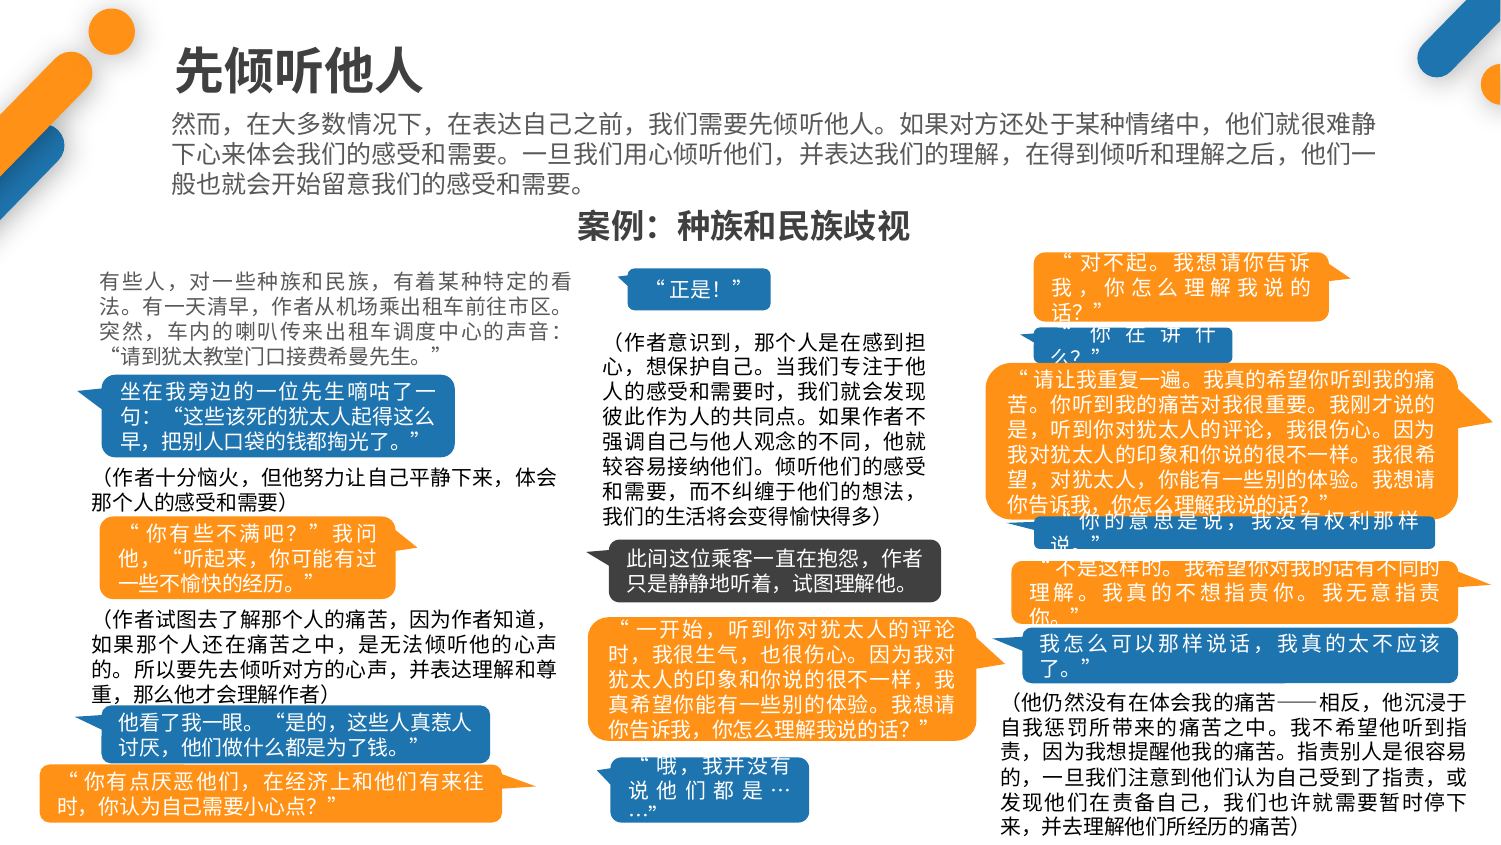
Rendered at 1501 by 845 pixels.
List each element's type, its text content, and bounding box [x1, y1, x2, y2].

text_box 案例：种族和民族歧视 [360, 205, 1129, 246]
text_box “哦，我并没有说他们都是……” [594, 755, 812, 825]
text_box “一开始，听到你对犹太人的评论时，我很生气，也很伤心。因为我对犹太人的印象和你说的很不一样，我真希望你能有一些别的体验。我想请你告诉我，你怎么理解我说的话？” [585, 615, 1008, 743]
text_box （作者十分恼火，但他努力让自己平静下来，体会那个人的感受和需要） [76, 457, 573, 523]
text_box （他仍然没有在体会我的痛苦——相反，他沉浸于自我惩罚所带来的痛苦之中。我不希望他听到指责，因为我想提醒他我的痛苦。指责别人是很容易的，一旦我们注意到他们认为自己受到了指责，或发现他们在责备自己，我们也许就需要暂时停下来，并去理解他们所经历的痛苦） [985, 681, 1483, 844]
text_box 有些人，对一些种族和民族，有着某种特定的看法。有一天清早，作者从机场乘出租车前往市区。突然，车内的喇叭传来出租车调度中心的声音：“请到犹太教堂门口接费希曼先生。” [99, 268, 573, 369]
text_box “正是！” [615, 266, 773, 313]
text_box “你有点厌恶他们，在经济上和他们有来往时，你认为自己需要小心点？” [37, 762, 539, 825]
text_box （作者意识到，那个人是在感到担心，想保护自己。当我们专注于他人的感受和需要时，我们就会发现彼此作为人的共同点。如果作者不强调自己与他人观念的不同，他就较容易接纳他们。倾听他们的感受和需要，而不纠缠于他们的想法，我们的生活将会变得愉快得多） [587, 321, 941, 537]
text_box 他看了我一眼。“是的，这些人真惹人讨厌，他们做什么都是为了钱。” [72, 703, 493, 762]
text_box “你有些不满吧？”我问他，“听起来，你可能有过一些不愉快的经历。” [97, 523, 420, 599]
text_box 坐在我旁边的一位先生嘀咕了一句：“这些该死的犹太人起得这么早，把别人口袋的钱都掏光了。” [75, 372, 457, 457]
text_box “你的意思是说，我没有权利那样说。” [1004, 514, 1438, 552]
text_box 此间这位乘客一直在抱怨，作者只是静静地听着，试图理解他。 [584, 537, 944, 605]
text_box 然而，在大多数情况下，在表达自己之前，我们需要先倾听他人。如果对方还处于某种情绪中，他们就很难静下心来体会我们的感受和需要。一旦我们用心倾听他们，并表达我们的理解，在得到倾听和理解之后，他们一般也就会开始留意我们的感受和需要。 [171, 108, 1377, 199]
text_box “你在讲什么？” [1018, 325, 1235, 360]
text_box （作者试图去了解那个人的痛苦，因为作者知道，如果那个人还在痛苦之中，是无法倾听他的心声的。所以要先去倾听对方的心声，并表达理解和尊重，那么他才会理解作者） [76, 599, 573, 714]
text_box “不是这样的。我希望你对我的话有不同的理解。我真的不想指责你。我无意指责你。” [1009, 558, 1494, 626]
text_box 先倾听他人 [159, 32, 1046, 108]
text_box “请让我重复一遍。我真的希望你听到我的痛苦。你听到我的痛苦对我很重要。我刚才说的是，听到你对犹太人的评论，我很伤心。因为我对犹太人的印象和你说的很不一样。我很希望，对犹太人，你能有一些别的体验。我想请你告诉我，你怎么理解我说的话？” [983, 360, 1495, 521]
text_box “对不起。我想请你告诉我，你怎么理解我说的话？” [1031, 250, 1353, 324]
text_box 我怎么可以那样说话，我真的太不应该了。” [990, 625, 1461, 681]
